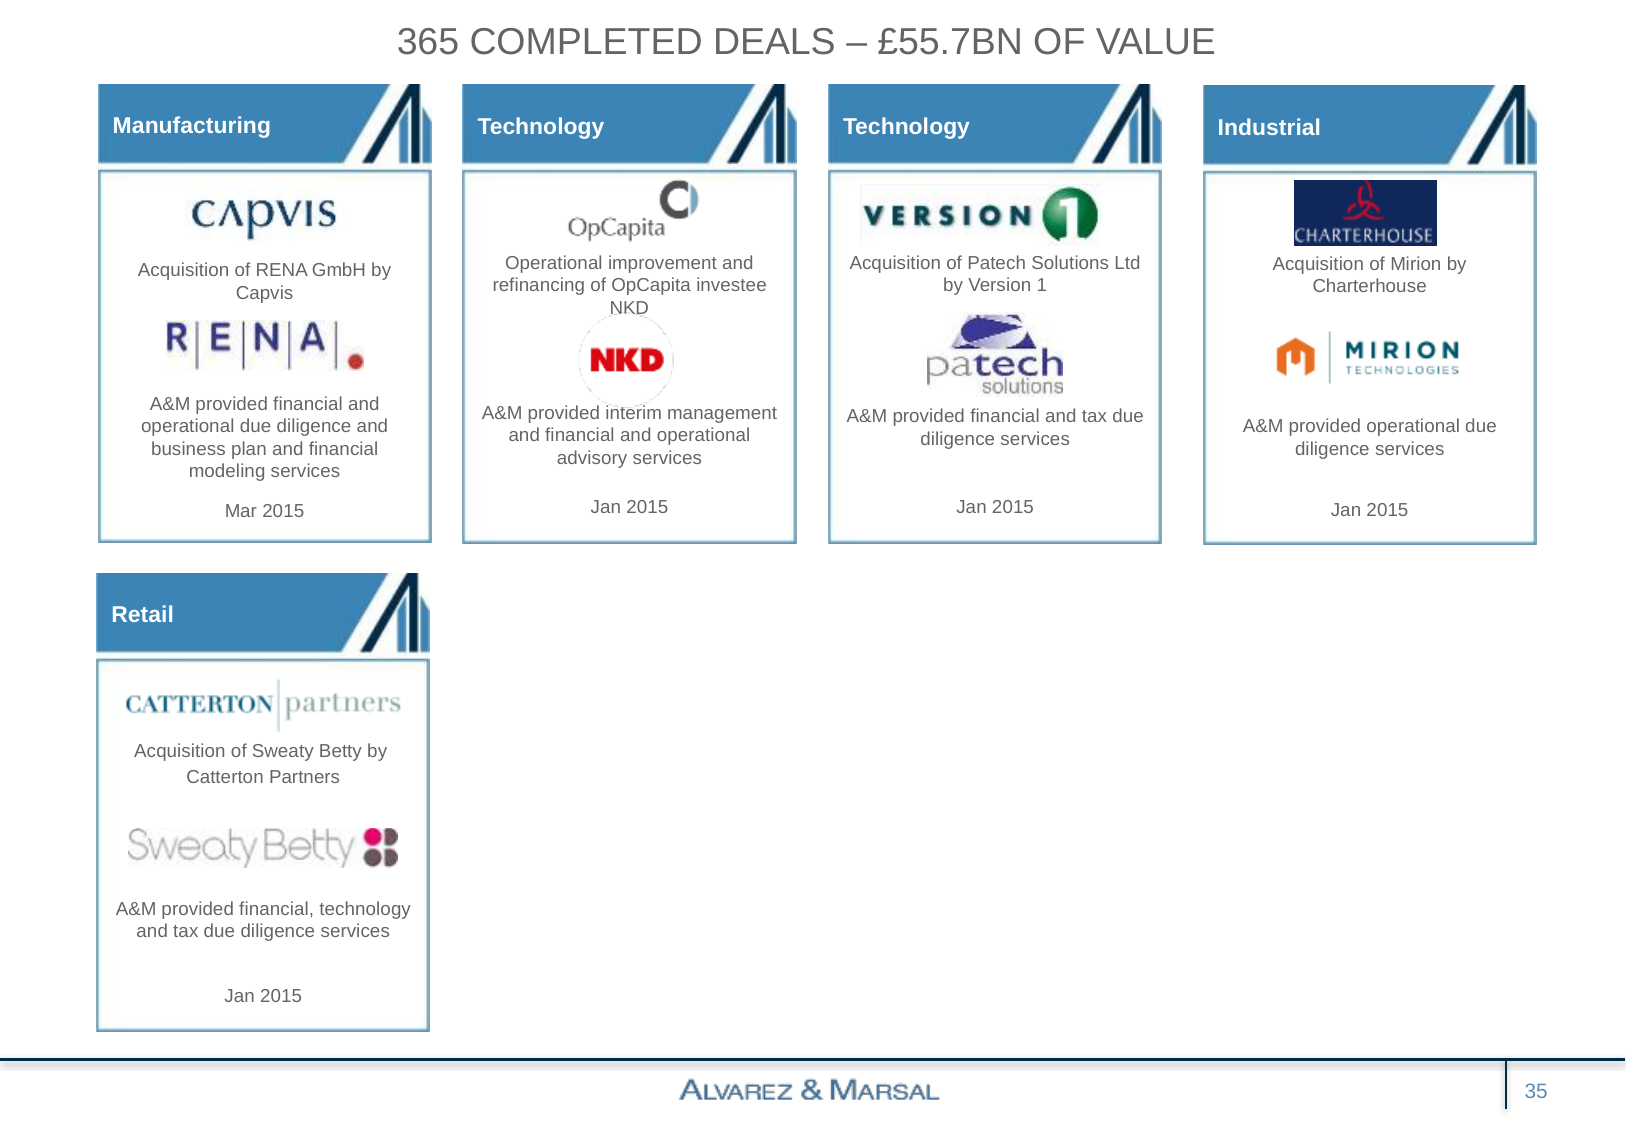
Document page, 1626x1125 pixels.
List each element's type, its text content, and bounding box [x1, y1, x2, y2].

picture [670, 1072, 952, 1108]
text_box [462, 84, 797, 545]
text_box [96, 572, 431, 1034]
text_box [1202, 85, 1537, 546]
slide_number 35 [1487, 1059, 1563, 1121]
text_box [828, 84, 1162, 545]
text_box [97, 83, 432, 544]
